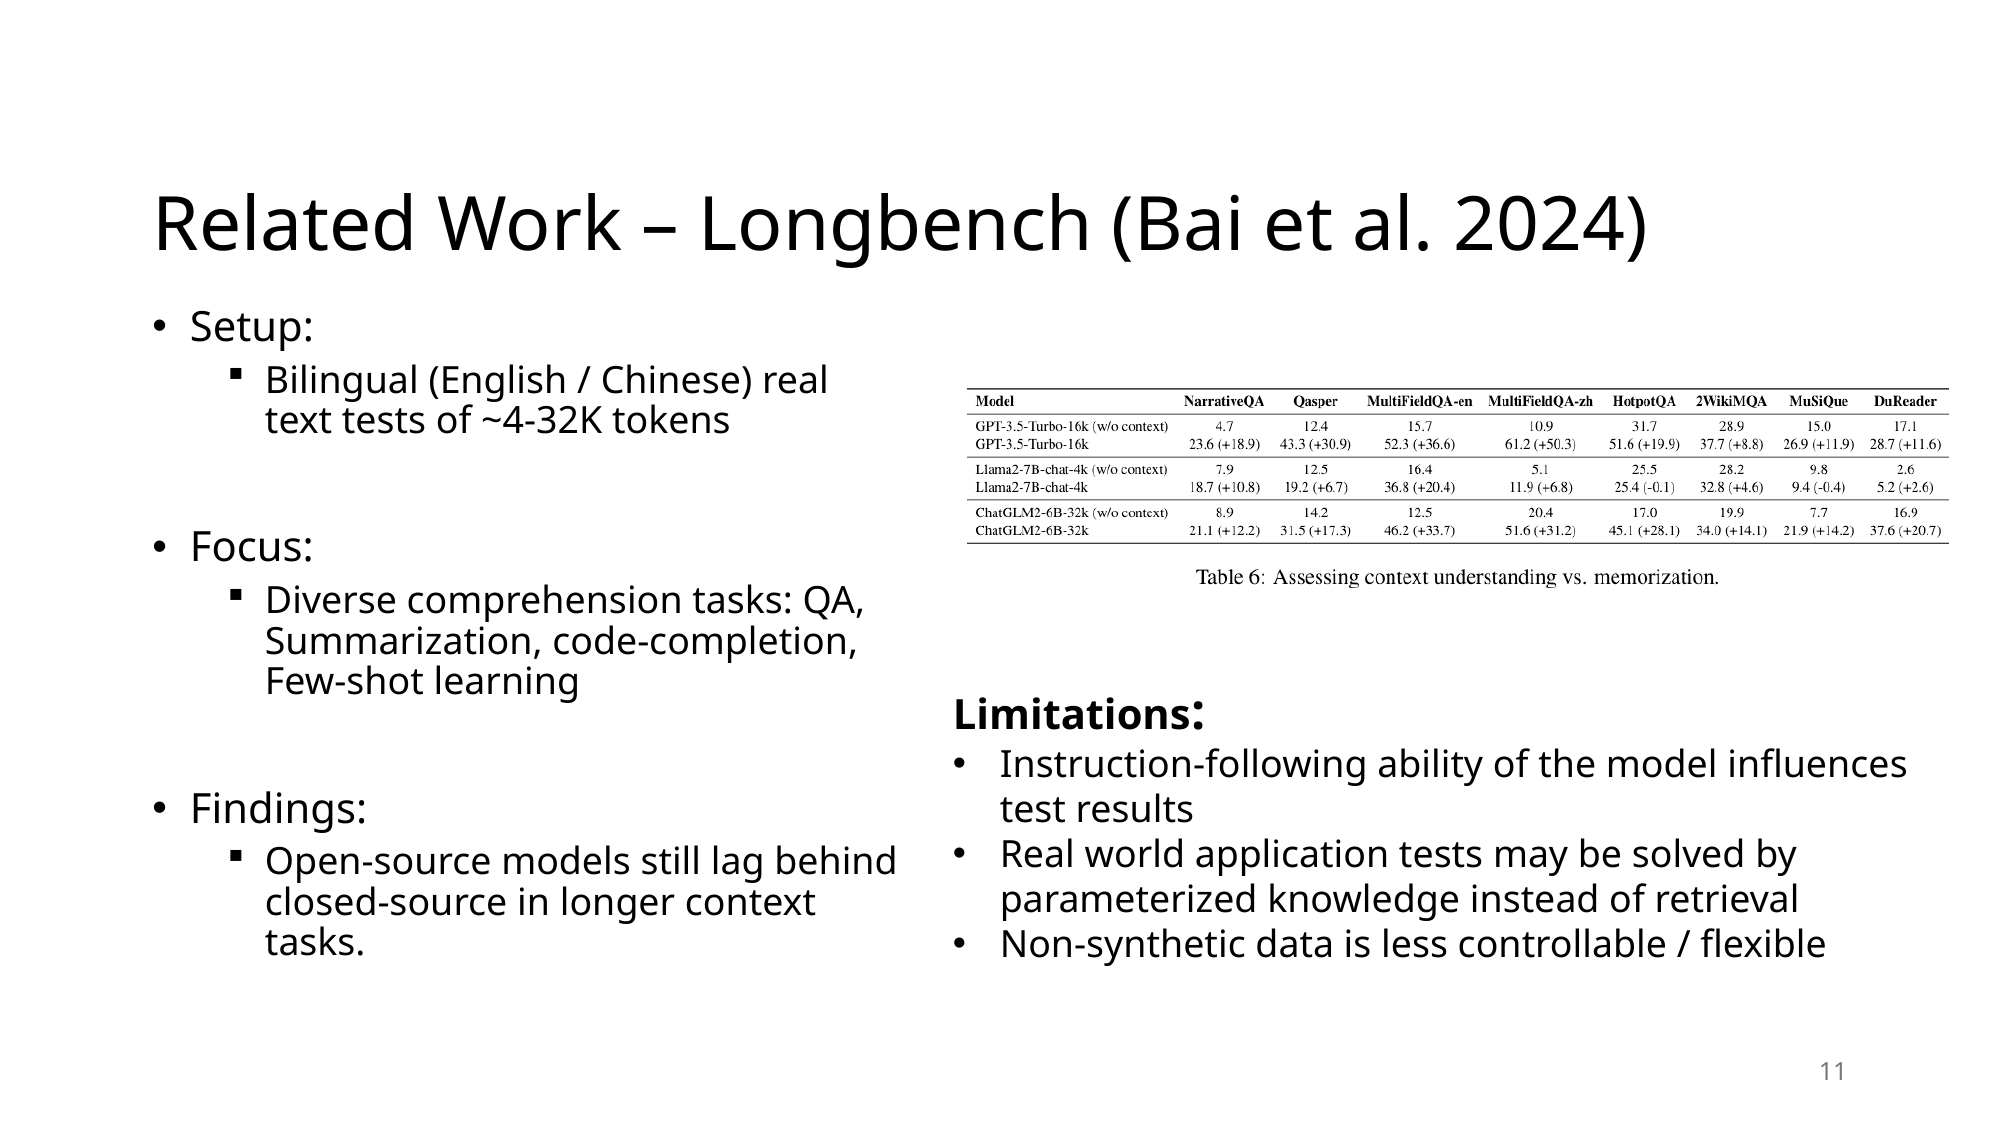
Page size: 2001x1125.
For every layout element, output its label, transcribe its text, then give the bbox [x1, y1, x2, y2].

list Setup: Bilingual (English / Chinese) real text tests of ~4-32K tokens Focus: Diverse comprehension tasks: QA, Summarization, code-completion, Few-shot learning Findings: Open-source models still lag behind closed-source in longer context tasks. [137, 297, 919, 1048]
picture [937, 361, 1985, 604]
slide_number 11 [1412, 1042, 1863, 1103]
title Related Work – Longbench (Bai et al. 2024) [137, 56, 1863, 274]
text_box Limitations: Instruction-following ability of the model influences test results Real world application tests may be solved by parameterized knowledge instead of retrieval Non-synthetic data is less controllable / flexible [938, 672, 1939, 973]
